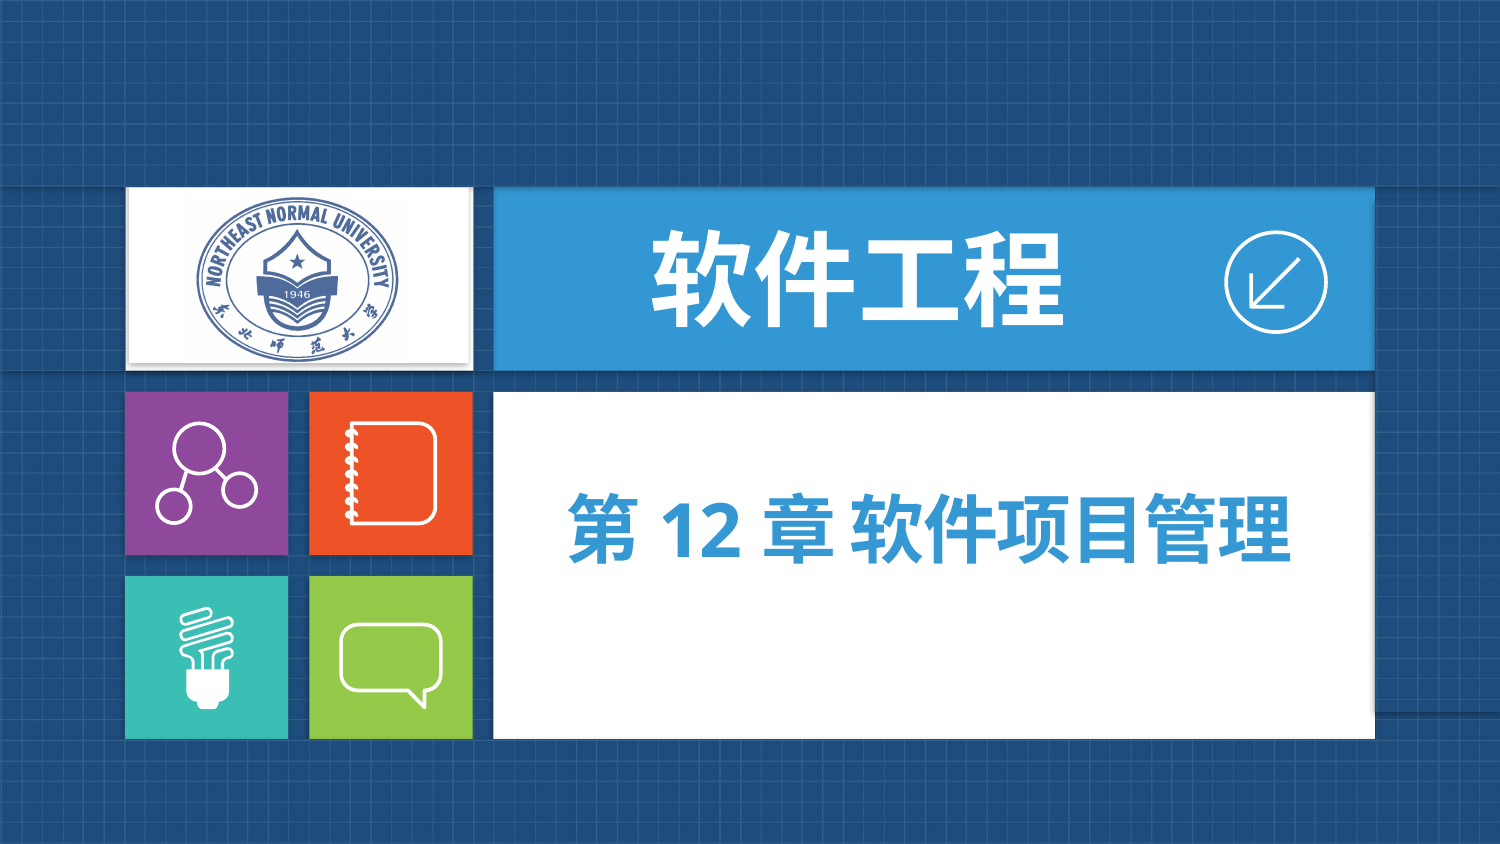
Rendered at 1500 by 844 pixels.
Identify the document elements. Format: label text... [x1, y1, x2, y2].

text_box 软件工程 [550, 210, 1079, 346]
picture [0, 0, 1500, 844]
text_box [128, 187, 469, 364]
title 第12章 软件项目管理 [515, 457, 1343, 609]
